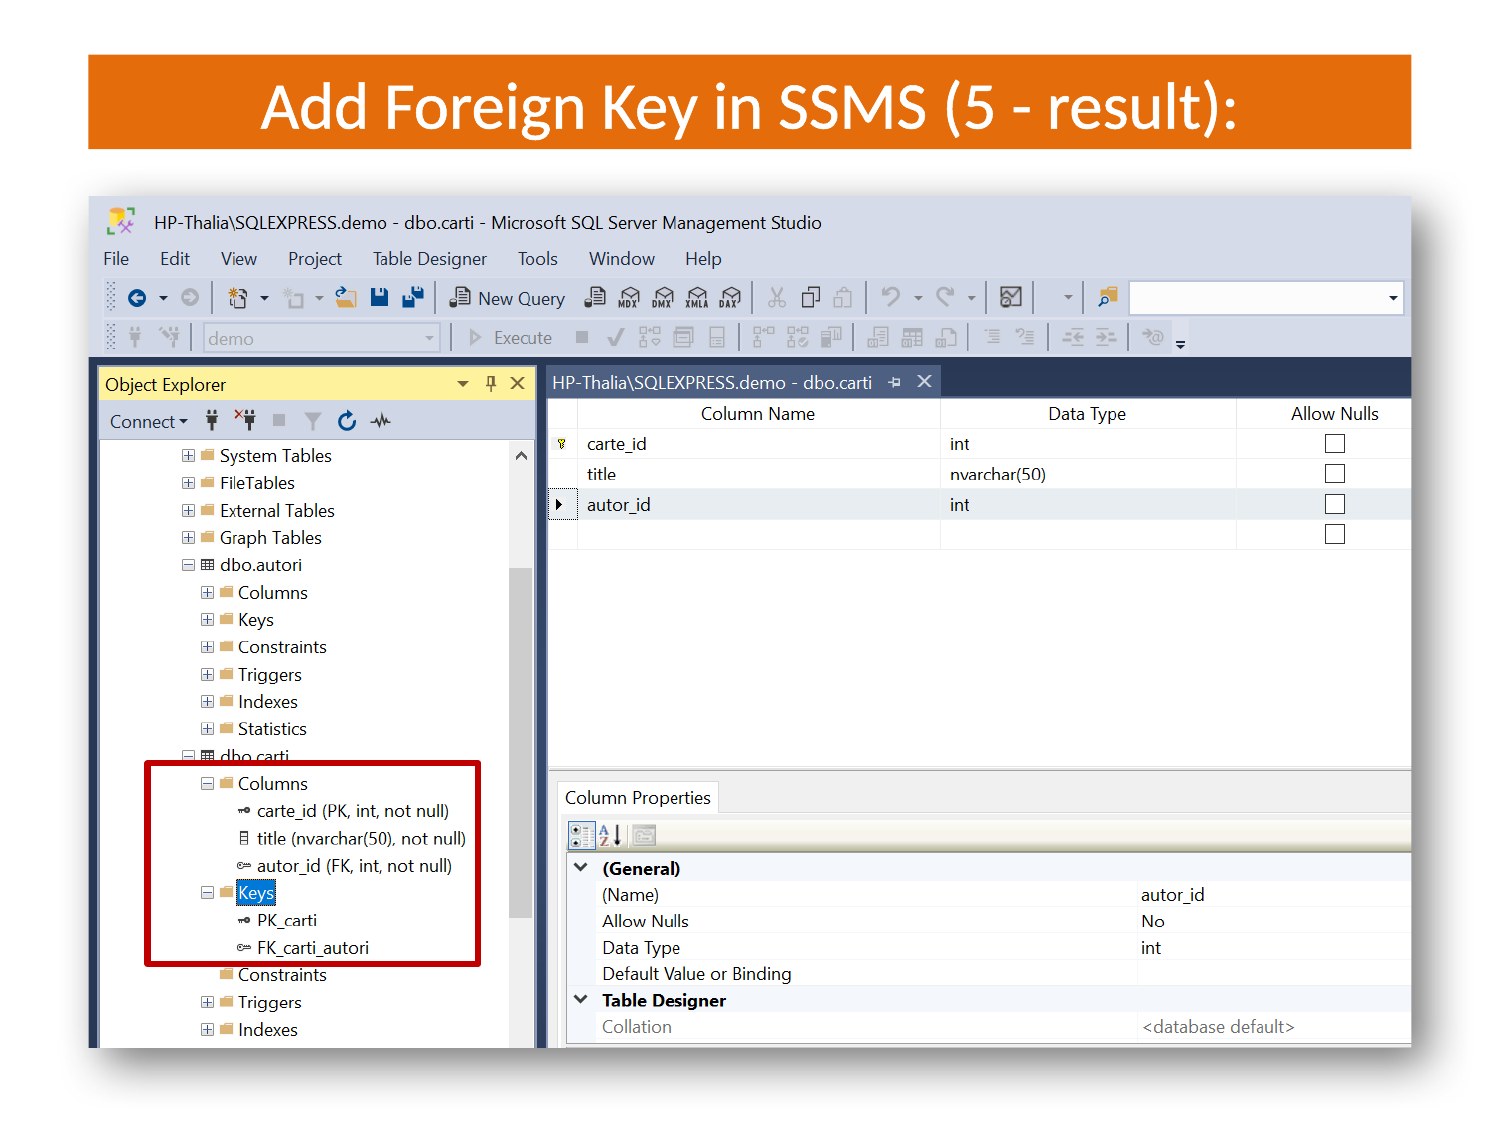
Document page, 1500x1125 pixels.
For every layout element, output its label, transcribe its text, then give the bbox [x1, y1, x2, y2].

picture [88, 195, 1412, 1048]
text_box Add Foreign Key in SSMS (5 - result): [88, 54, 1412, 150]
